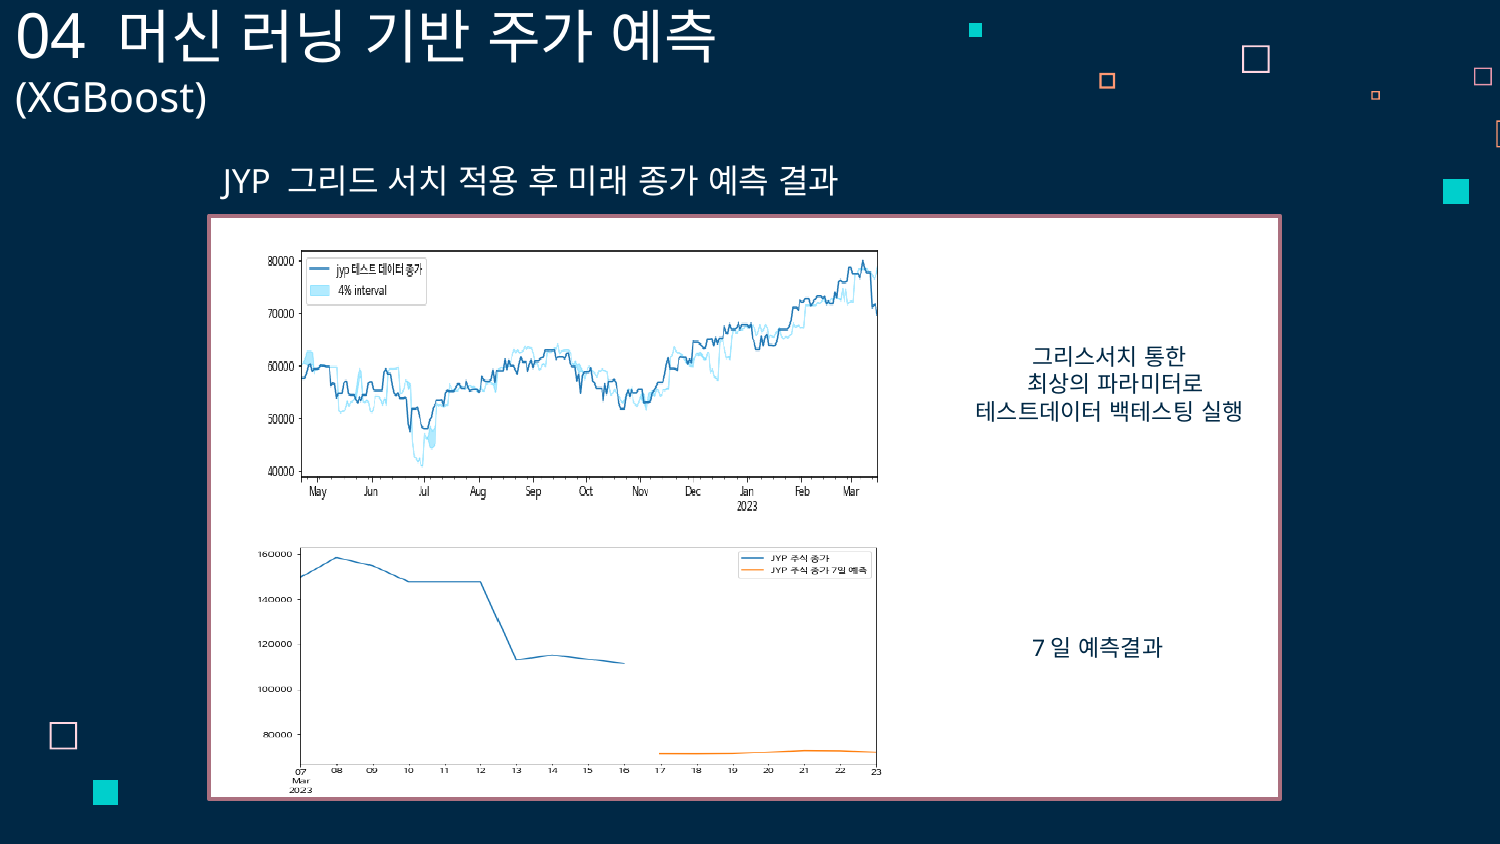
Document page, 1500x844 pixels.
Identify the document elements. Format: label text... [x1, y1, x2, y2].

text_box 그리스서치 통한 최상의 파라미터로 테스트데이터 백테스팅 실행 [1020, 187, 1390, 437]
title JYP 그리드 서치 적용 후 미래 종가 예측 결과 [207, 160, 910, 214]
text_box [208, 215, 1281, 800]
text_box 04 머신 러닝 기반 주가 예측 (XGBoost) [0, 0, 1010, 136]
